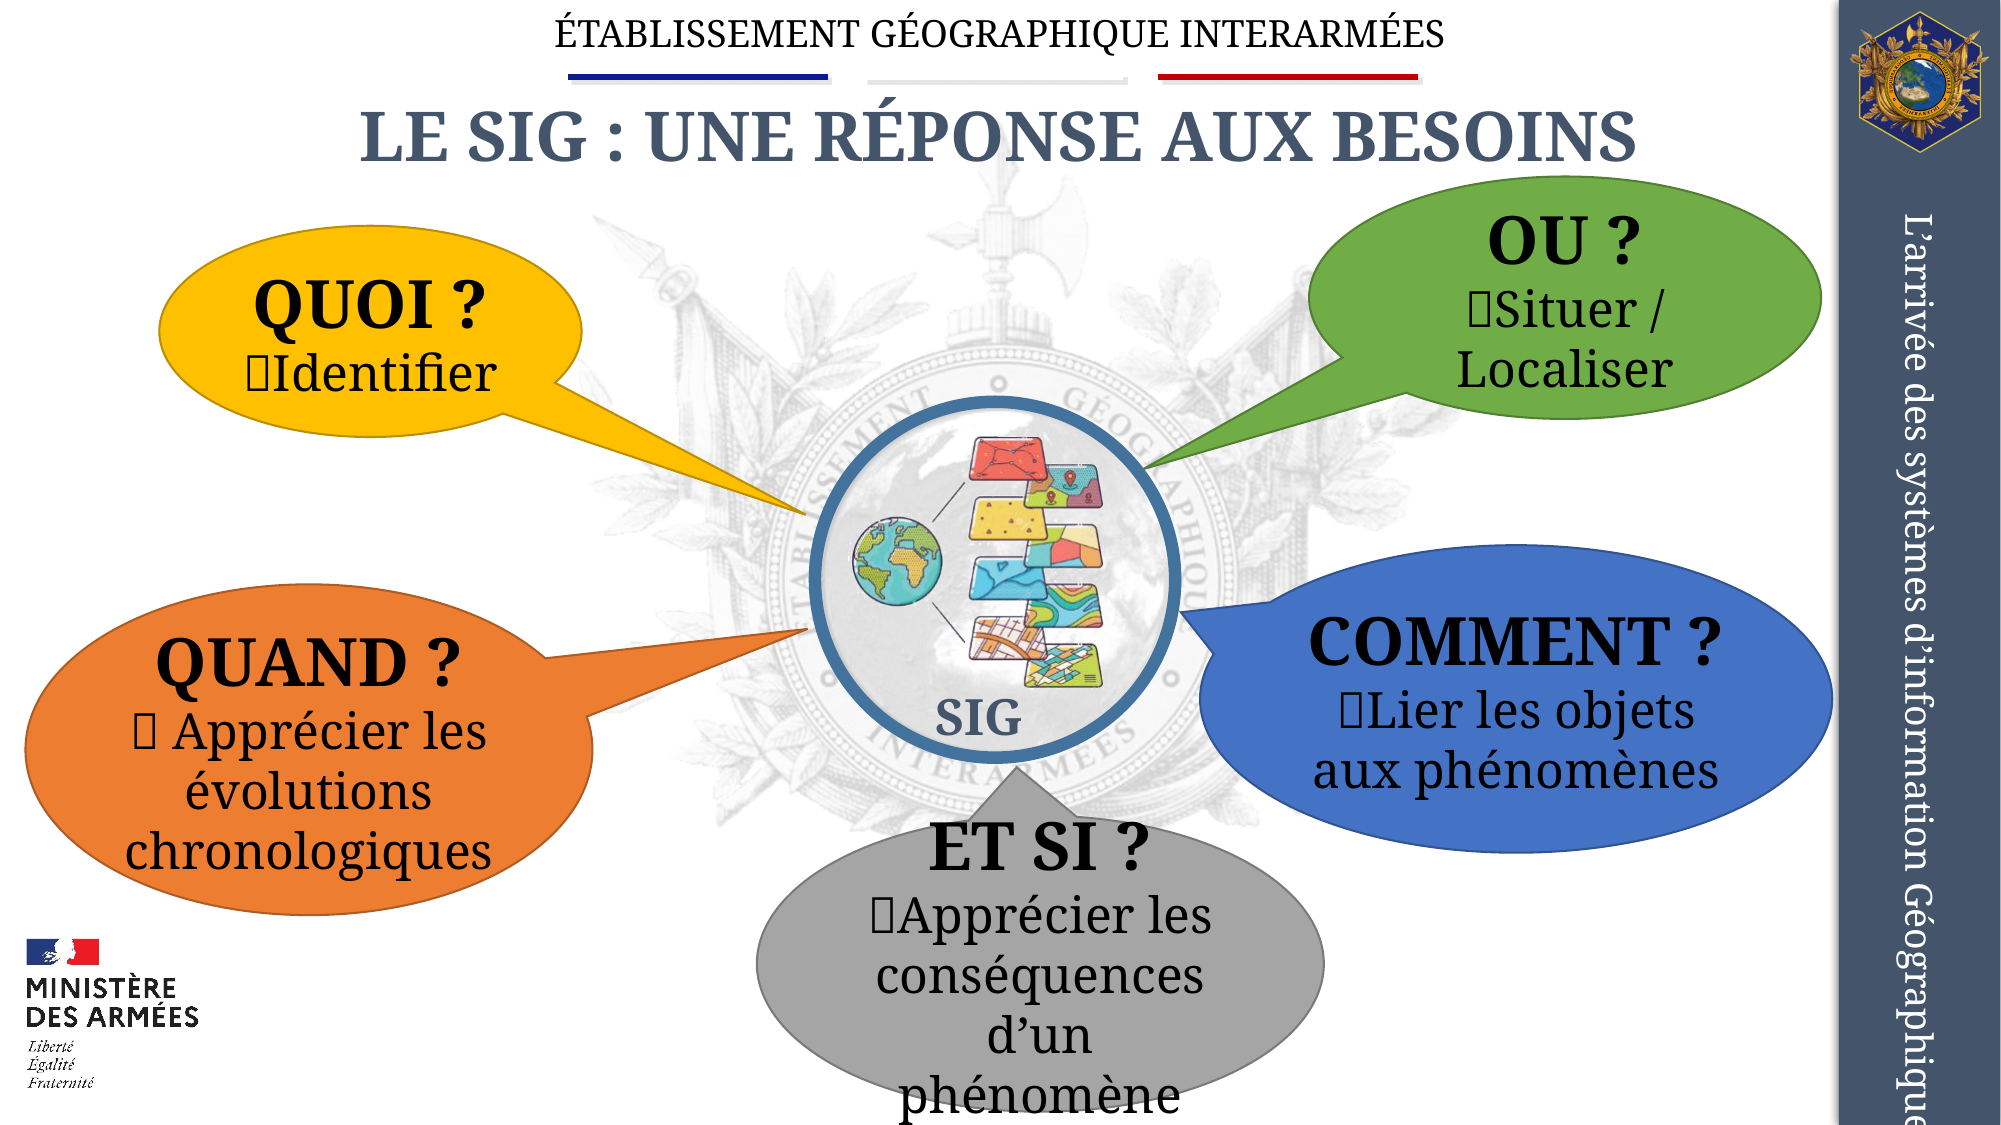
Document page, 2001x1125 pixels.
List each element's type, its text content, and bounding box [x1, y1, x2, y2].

text_box OU ? Situer / Localiser [1176, 202, 1823, 461]
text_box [814, 401, 1176, 758]
title LE SIG : UNE RÉPONSE AUX BESOINS [137, 76, 1863, 202]
picture [0, 912, 224, 1114]
text_box COMMENT ? Lier les objets aux phénomènes [1179, 544, 1834, 854]
text_box ET SI ? Apprécier les conséquences d’un phénomène [755, 765, 1325, 1113]
text_box QUOI ? Identifier [158, 224, 807, 516]
text_box QUAND ?  Apprécier les évolutions chronologiques [24, 583, 809, 917]
picture [1850, 11, 1989, 153]
text_box L’arrivée des systèmes d’information Géographiques [1890, 198, 1951, 1125]
